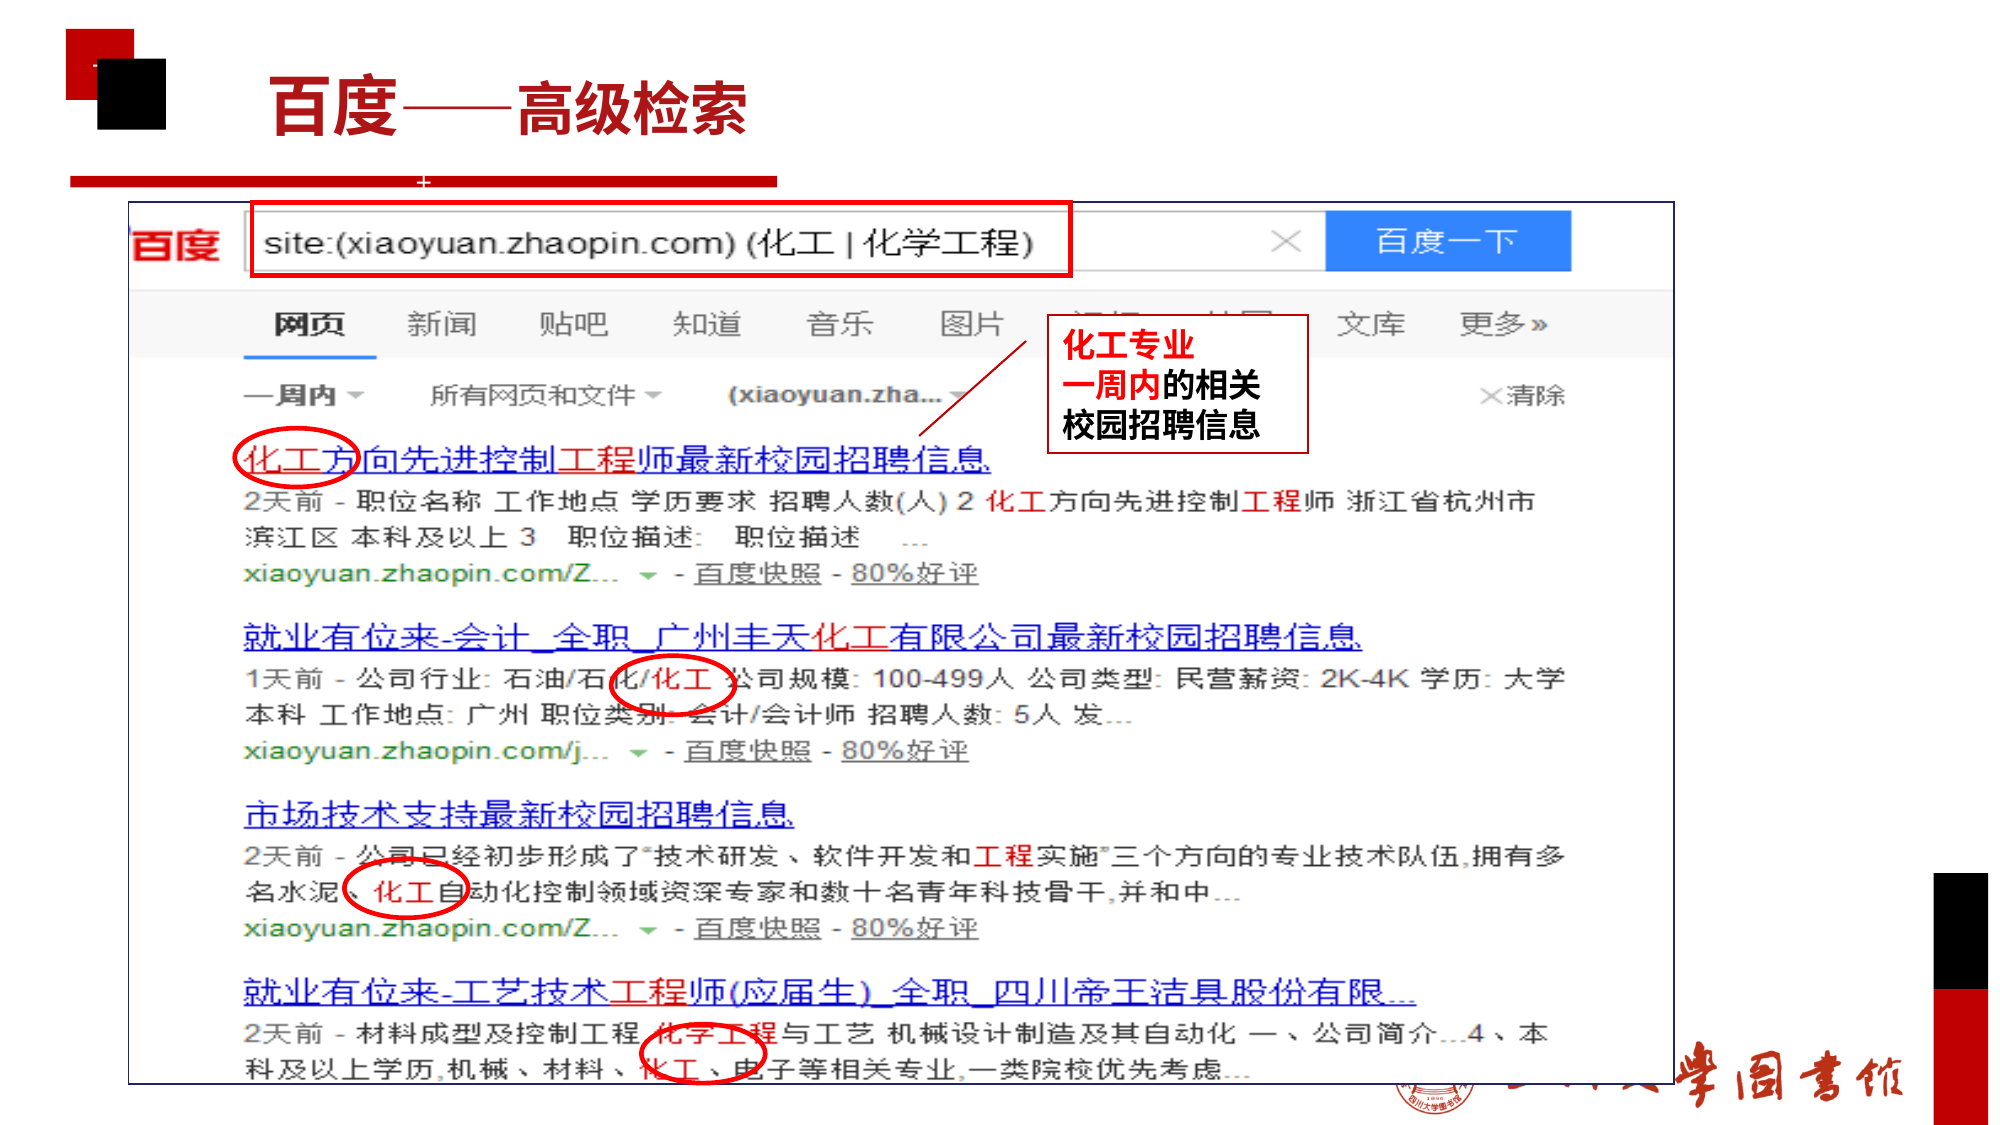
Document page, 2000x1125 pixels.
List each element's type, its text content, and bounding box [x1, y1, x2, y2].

text_box 百度——高级检索 [176, 56, 764, 151]
picture [1393, 1031, 1903, 1115]
picture [129, 202, 1674, 1084]
